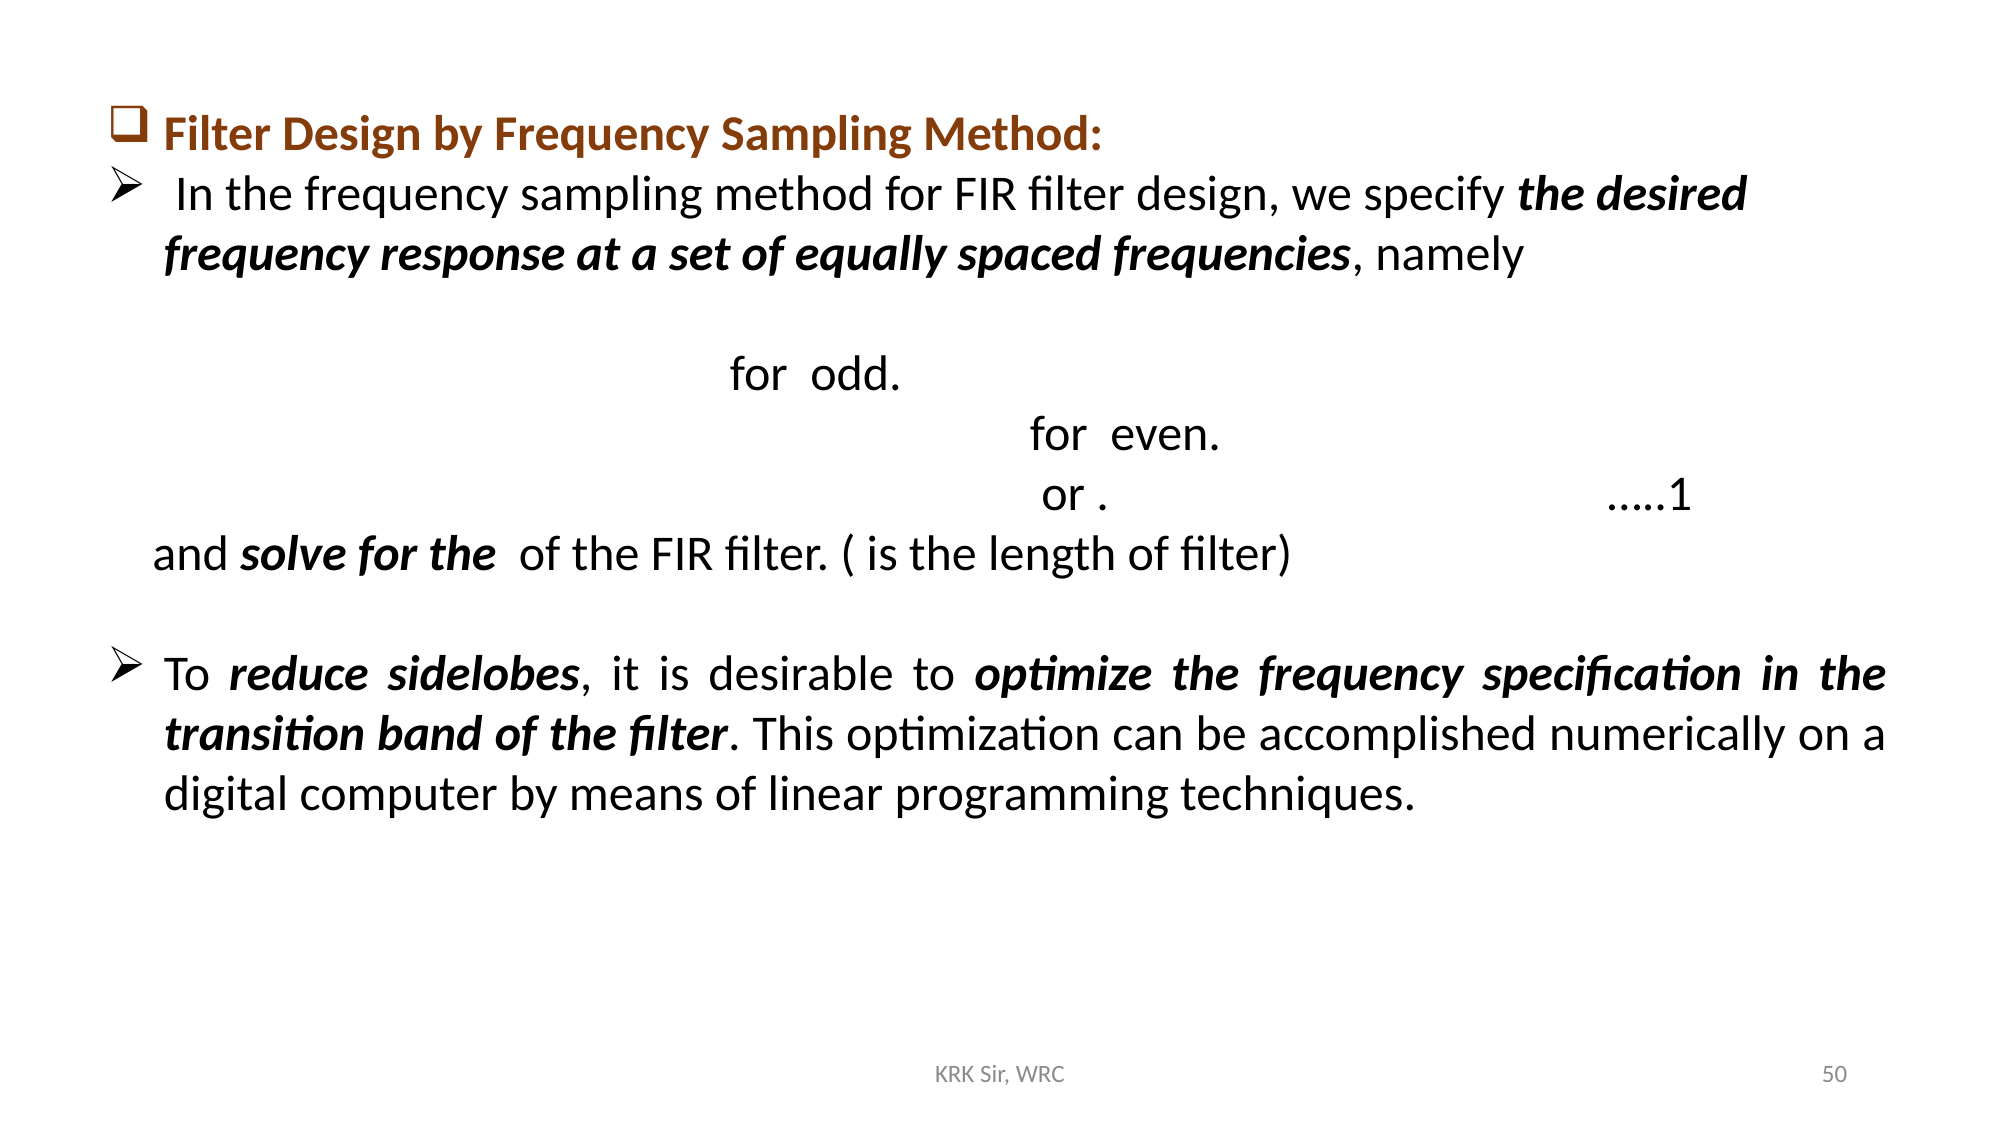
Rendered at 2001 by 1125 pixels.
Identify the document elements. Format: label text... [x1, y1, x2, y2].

slide_number 50 [1412, 1042, 1863, 1103]
footer KRK Sir, WRC [662, 1042, 1338, 1103]
